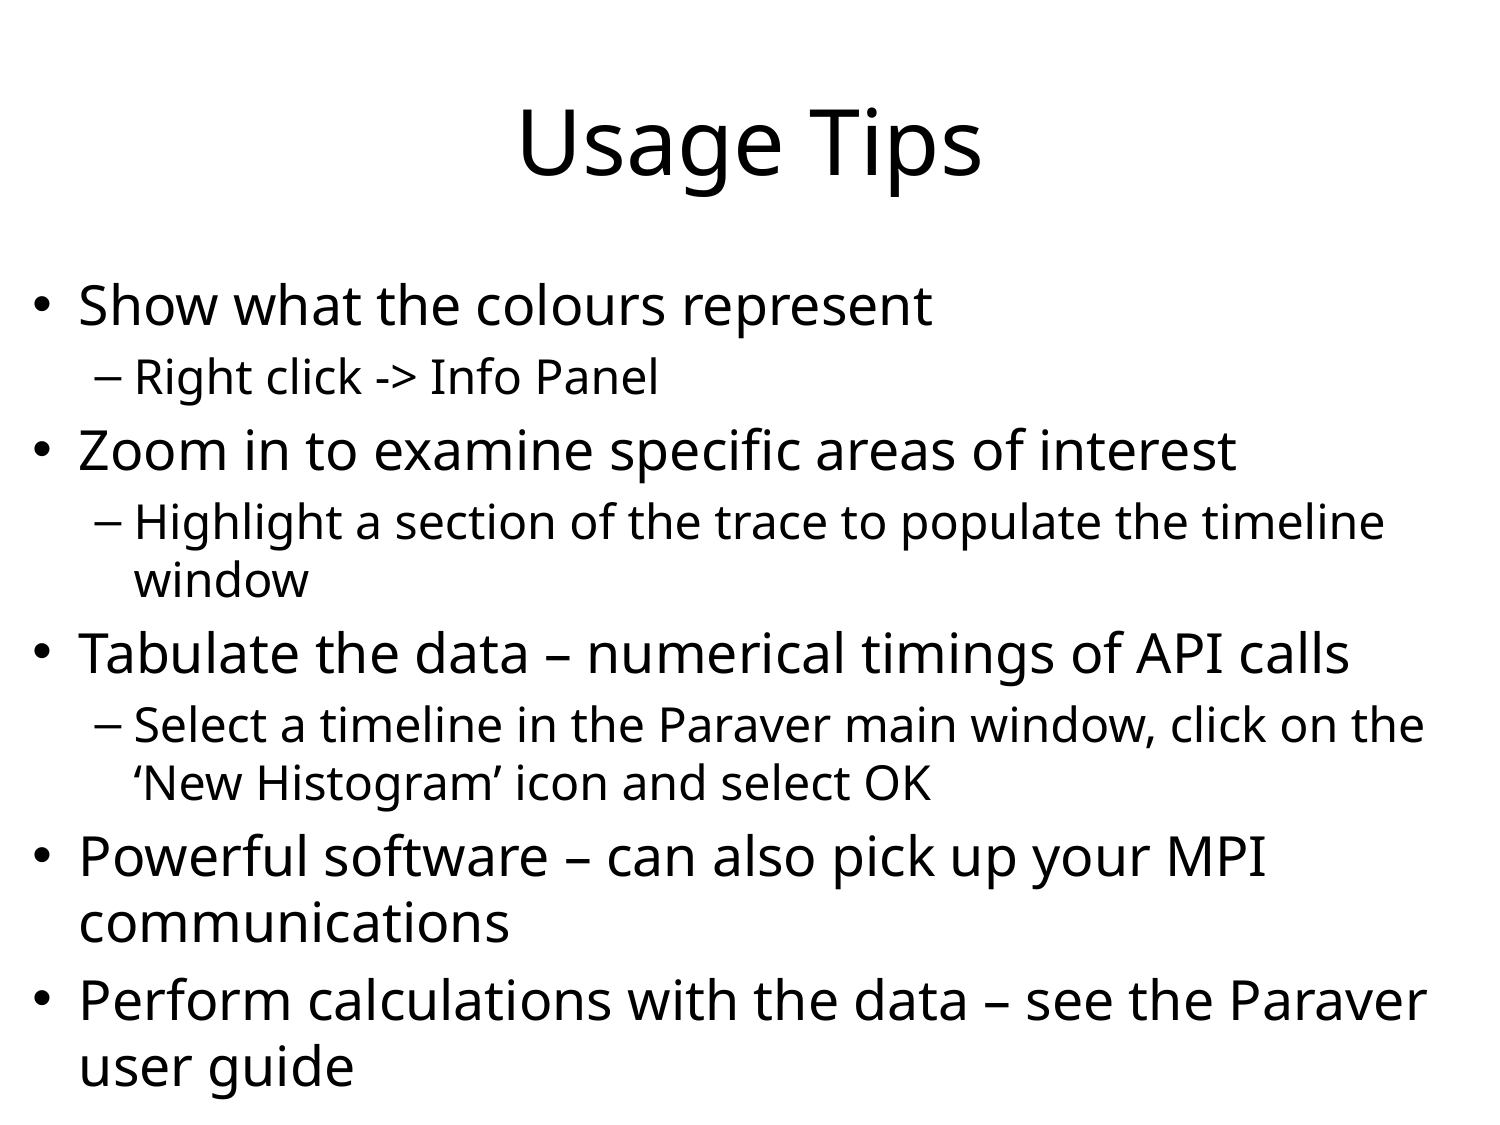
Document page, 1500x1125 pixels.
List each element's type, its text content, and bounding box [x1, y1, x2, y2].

text_box Show what the colours represent Right click -> Info Panel Zoom in to examine specific areas of interest Highlight a section of the trace to populate the timeline window Tabulate the data – numerical timings of API calls Select a timeline in the Paraver main window, click on the ‘New Histogram’ icon and select OK Powerful software – can also pick up your MPI communications Perform calculations with the data – see the Paraver user guide [17, 262, 1471, 1106]
text_box Usage Tips [75, 45, 1425, 233]
